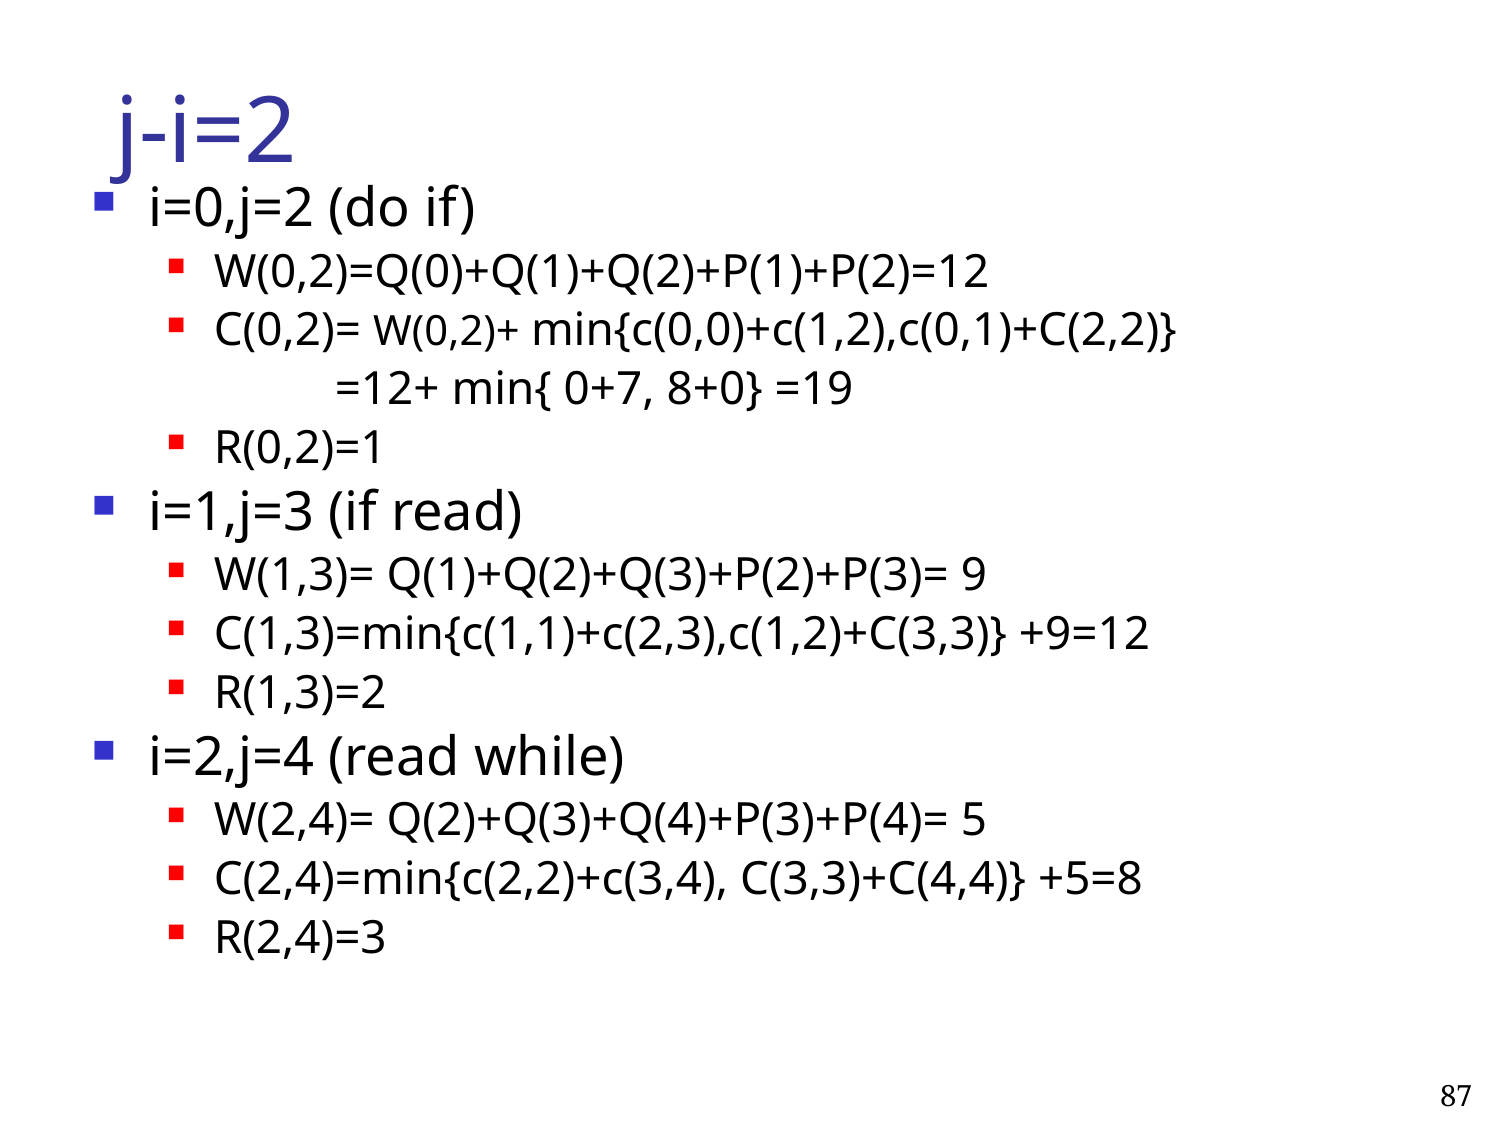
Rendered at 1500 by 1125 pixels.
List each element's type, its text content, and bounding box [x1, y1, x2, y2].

slide_number 87 [1174, 1049, 1488, 1125]
list i=0,j=2 (do if) W(0,2)=Q(0)+Q(1)+Q(2)+P(1)+P(2)=12 C(0,2)= W(0,2)+ min{c(0,0)+c(1,2),c(0,1)+C(2,2)} =12+ min{ 0+7, 8+0} =19 R(0,2)=1 i=1,j=3 (if read) W(1,3)= Q(1)+Q(2)+Q(3)+P(2)+P(3)= 9 C(1,3)=min{c(1,1)+c(2,3),c(1,2)+C(3,3)} +9=12 R(1,3)=2 i=2,j=4 (read while) W(2,4)= Q(2)+Q(3)+Q(4)+P(3)+P(4)= 5 C(2,4)=min{c(2,2)+c(3,4), C(3,3)+C(4,4)} +5=8 R(2,4)=3 [76, 172, 1427, 1000]
title j-i=2 [100, 1, 1379, 172]
